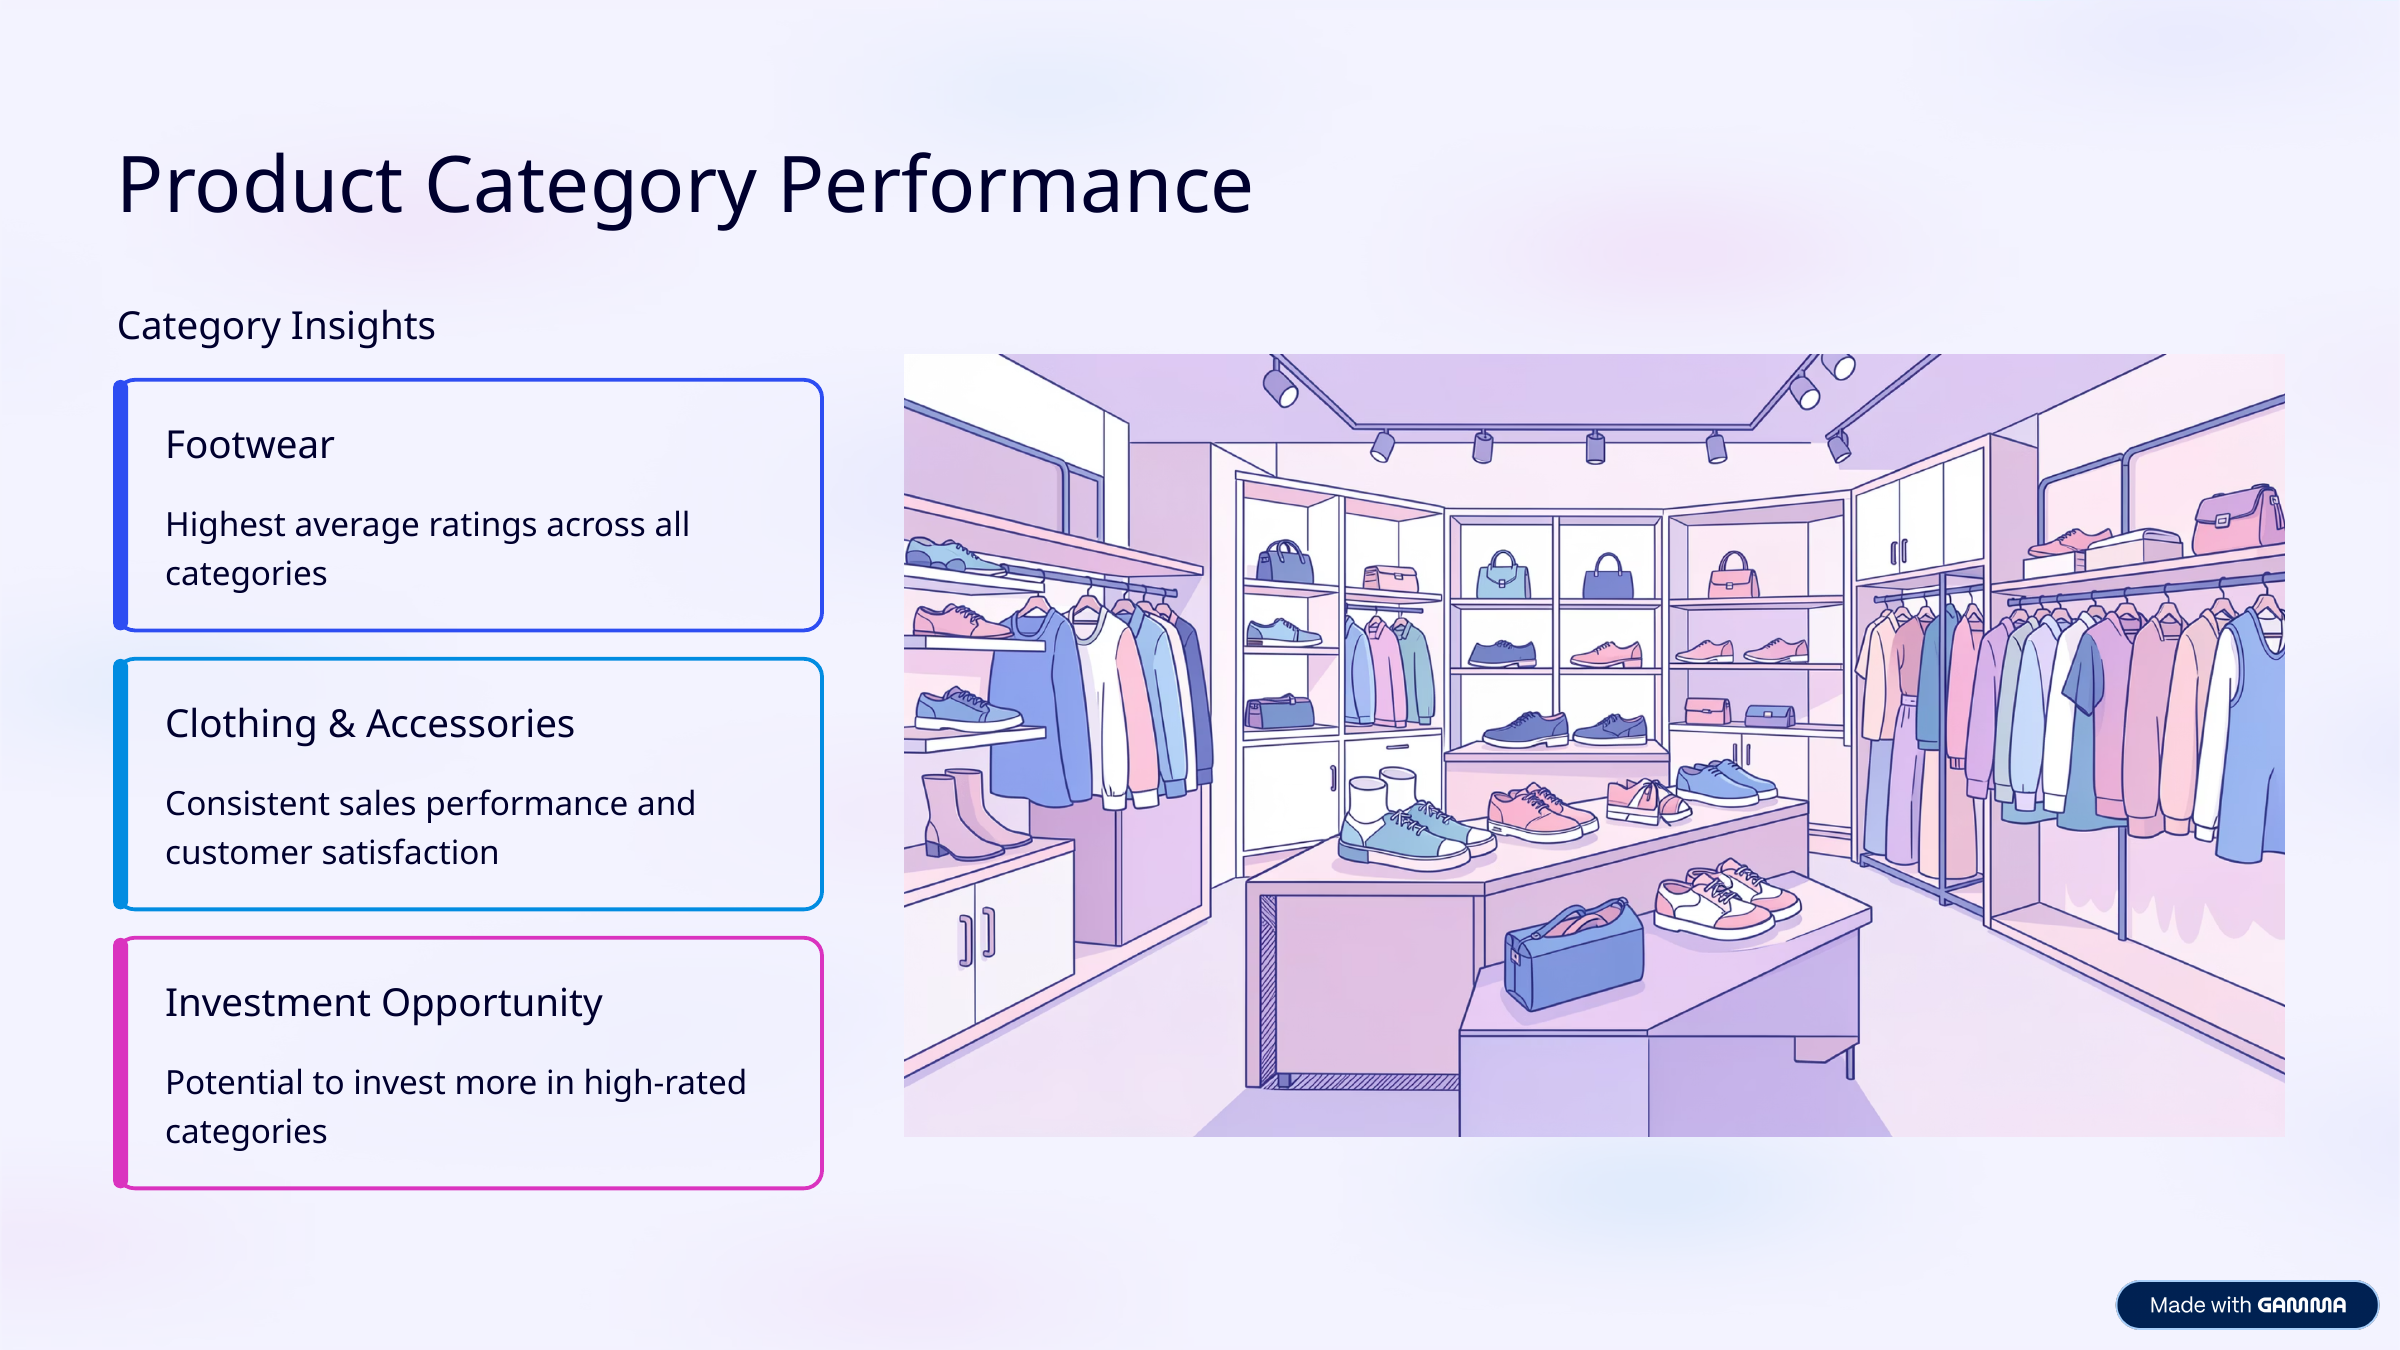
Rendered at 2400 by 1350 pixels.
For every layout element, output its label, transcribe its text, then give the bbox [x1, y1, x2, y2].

text_box [126, 379, 823, 631]
text_box Clothing & Accessories [165, 695, 577, 745]
text_box [126, 937, 823, 1189]
text_box [126, 658, 823, 910]
picture [2106, 1271, 2389, 1339]
text_box [113, 937, 129, 1189]
text_box Category Insights [116, 298, 510, 348]
text_box Footwear [165, 416, 558, 467]
text_box Highest average ratings across all categories [165, 494, 785, 594]
text_box Product Category Performance [116, 129, 1222, 228]
text_box Investment Opportunity [165, 974, 594, 1024]
text_box [113, 379, 129, 631]
text_box Consistent sales performance and customer satisfaction [165, 773, 785, 873]
text_box Potential to invest more in high-rated categories [165, 1052, 785, 1152]
text_box [113, 658, 129, 910]
picture [904, 354, 2285, 1137]
